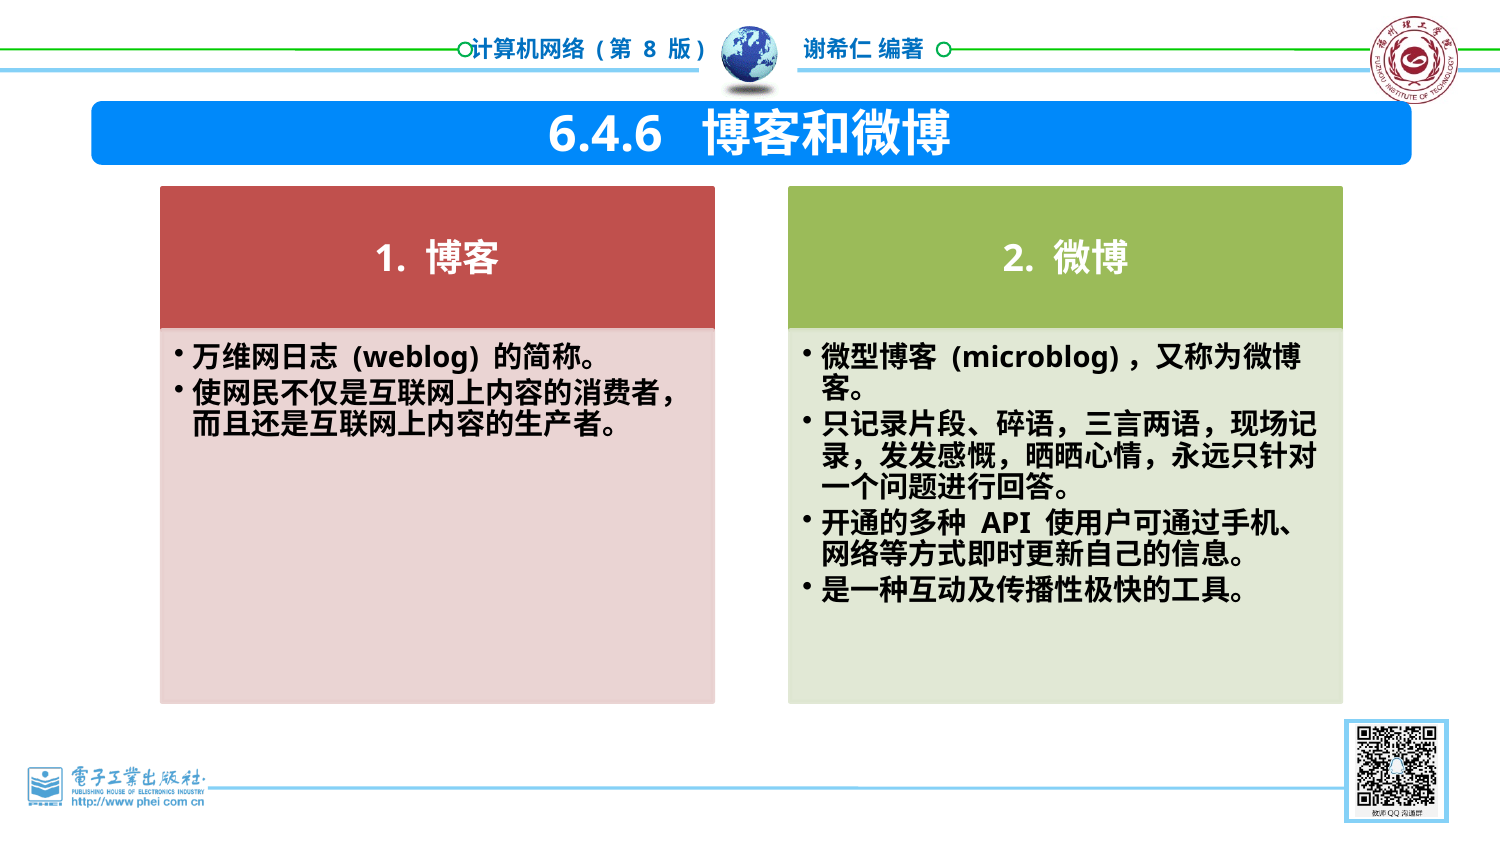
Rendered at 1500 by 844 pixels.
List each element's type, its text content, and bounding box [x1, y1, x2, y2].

picture [719, 24, 779, 94]
text_box [91, 101, 534, 165]
picture [1370, 16, 1458, 104]
text_box [966, 101, 1412, 165]
picture [1355, 724, 1438, 817]
picture [23, 764, 208, 809]
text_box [161, 188, 1342, 703]
text_box 6.4.6 博客和微博 [534, 94, 966, 169]
